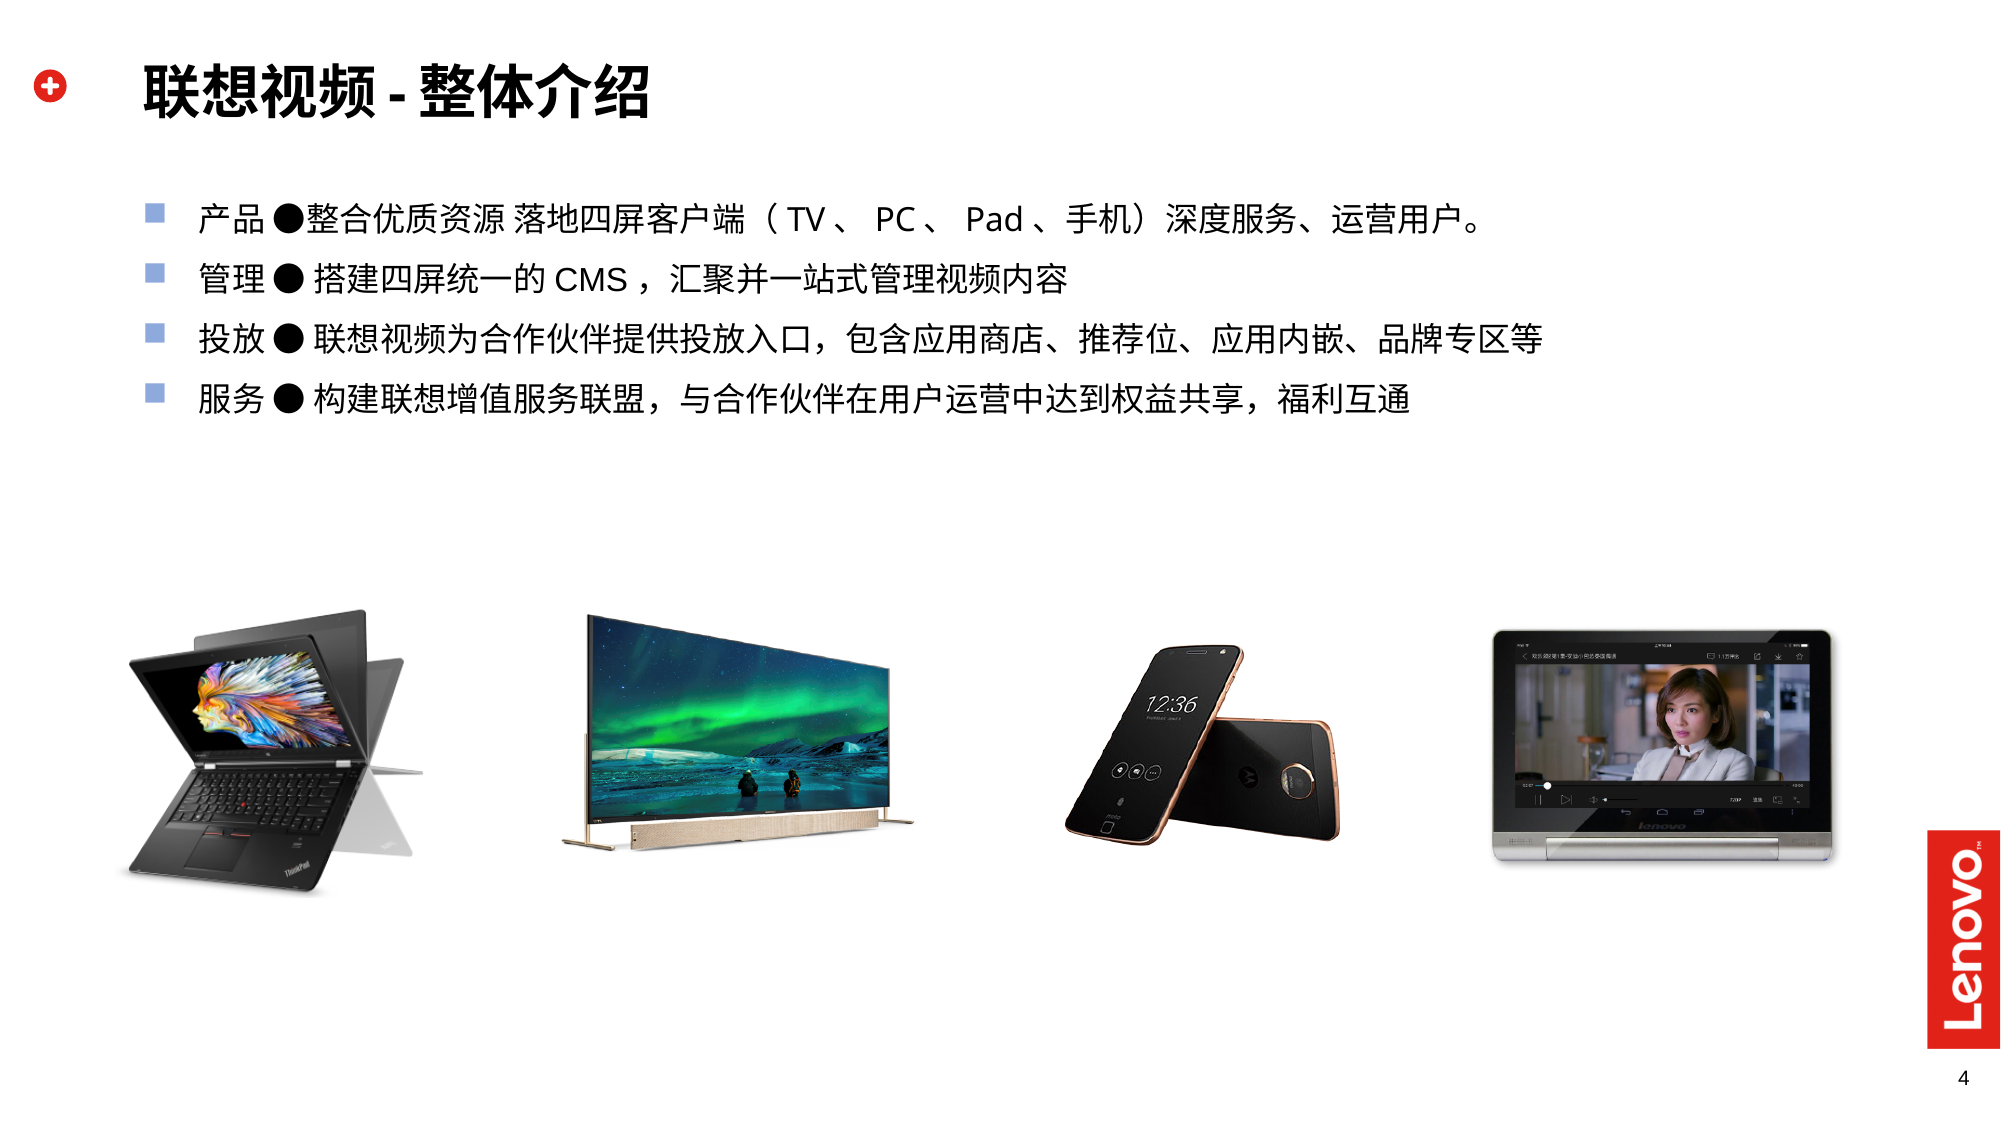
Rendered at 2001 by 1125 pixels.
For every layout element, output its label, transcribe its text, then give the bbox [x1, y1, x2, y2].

picture [1482, 623, 1841, 867]
title 联想视频-整体介绍 [127, 47, 1945, 133]
text_box 产品 ●整合优质资源 落地四屏客户端（TV、PC、Pad、手机）深度服务、运营用户。 管理 ● 搭建四屏统一的CMS，汇聚并一站式管理视频内容 投放 ● 联想视频为合作伙伴提供投放入口，包含应用商店、推荐位、应用内嵌、品牌专区等 服务 ● 构建联想增值服务联盟，与合作伙伴在用户运营中达到权益共享，福利互通 [127, 170, 1820, 425]
picture [1928, 831, 2000, 1048]
picture [114, 603, 432, 898]
picture [1064, 644, 1341, 846]
picture [463, 603, 974, 862]
